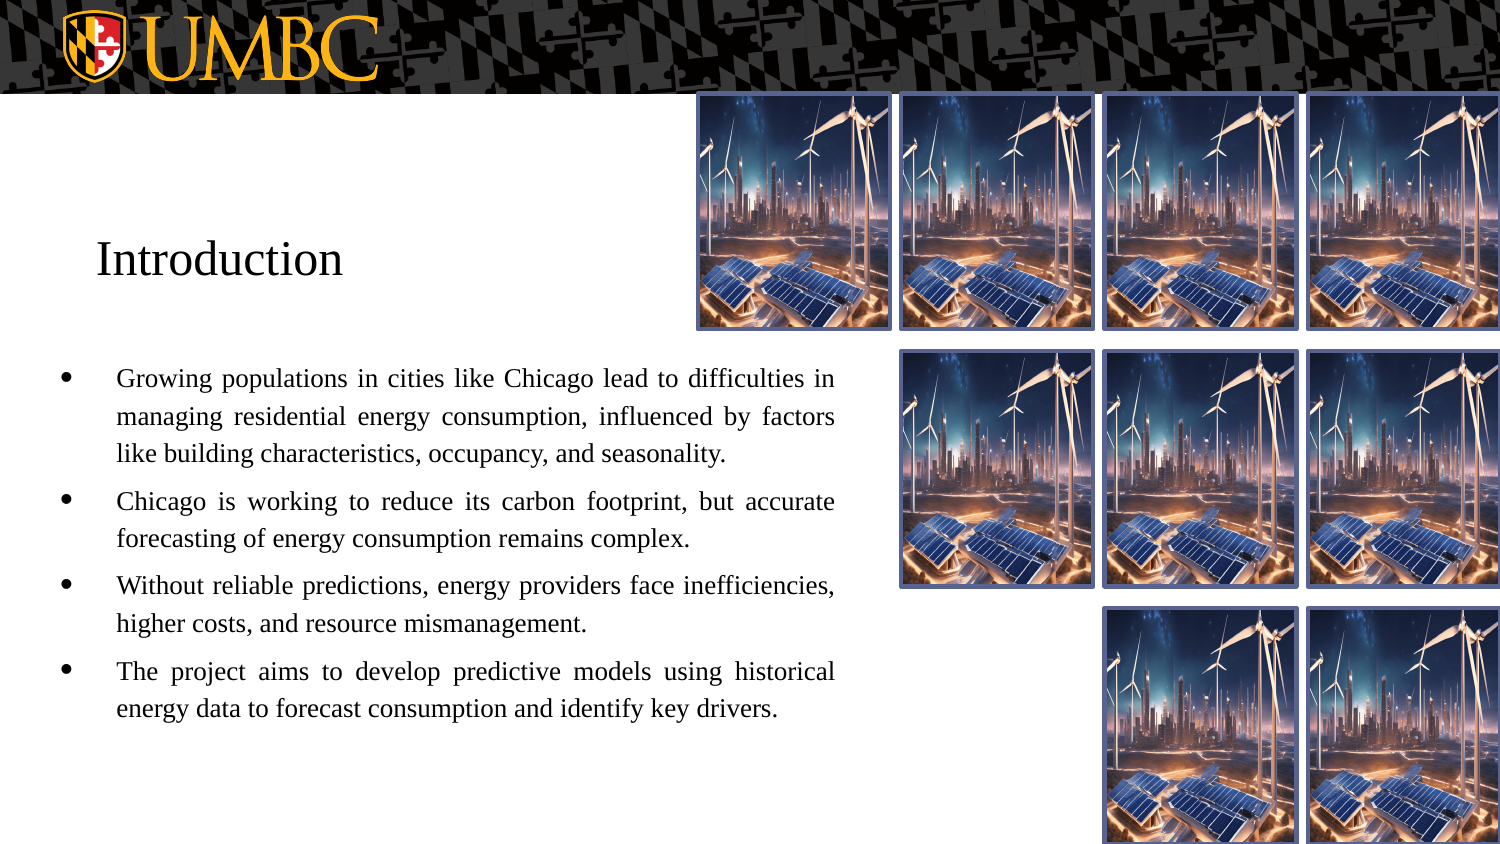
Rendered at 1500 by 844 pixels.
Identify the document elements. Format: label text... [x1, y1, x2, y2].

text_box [697, 93, 1500, 844]
title Introduction [80, 210, 539, 305]
picture [0, 0, 1500, 94]
list Growing populations in cities like Chicago lead to difficulties in managing residential energy consumption, influenced by factors like building characteristics, occupancy, and seasonality. Chicago is working to reduce its carbon footprint, but accurate forecasting of energy consumption remains complex. Without reliable predictions, energy providers face inefficiencies, higher costs, and resource mismanagement. The project aims to develop predictive models using historical energy data to forecast consumption and identify key drivers. [26, 340, 692, 793]
